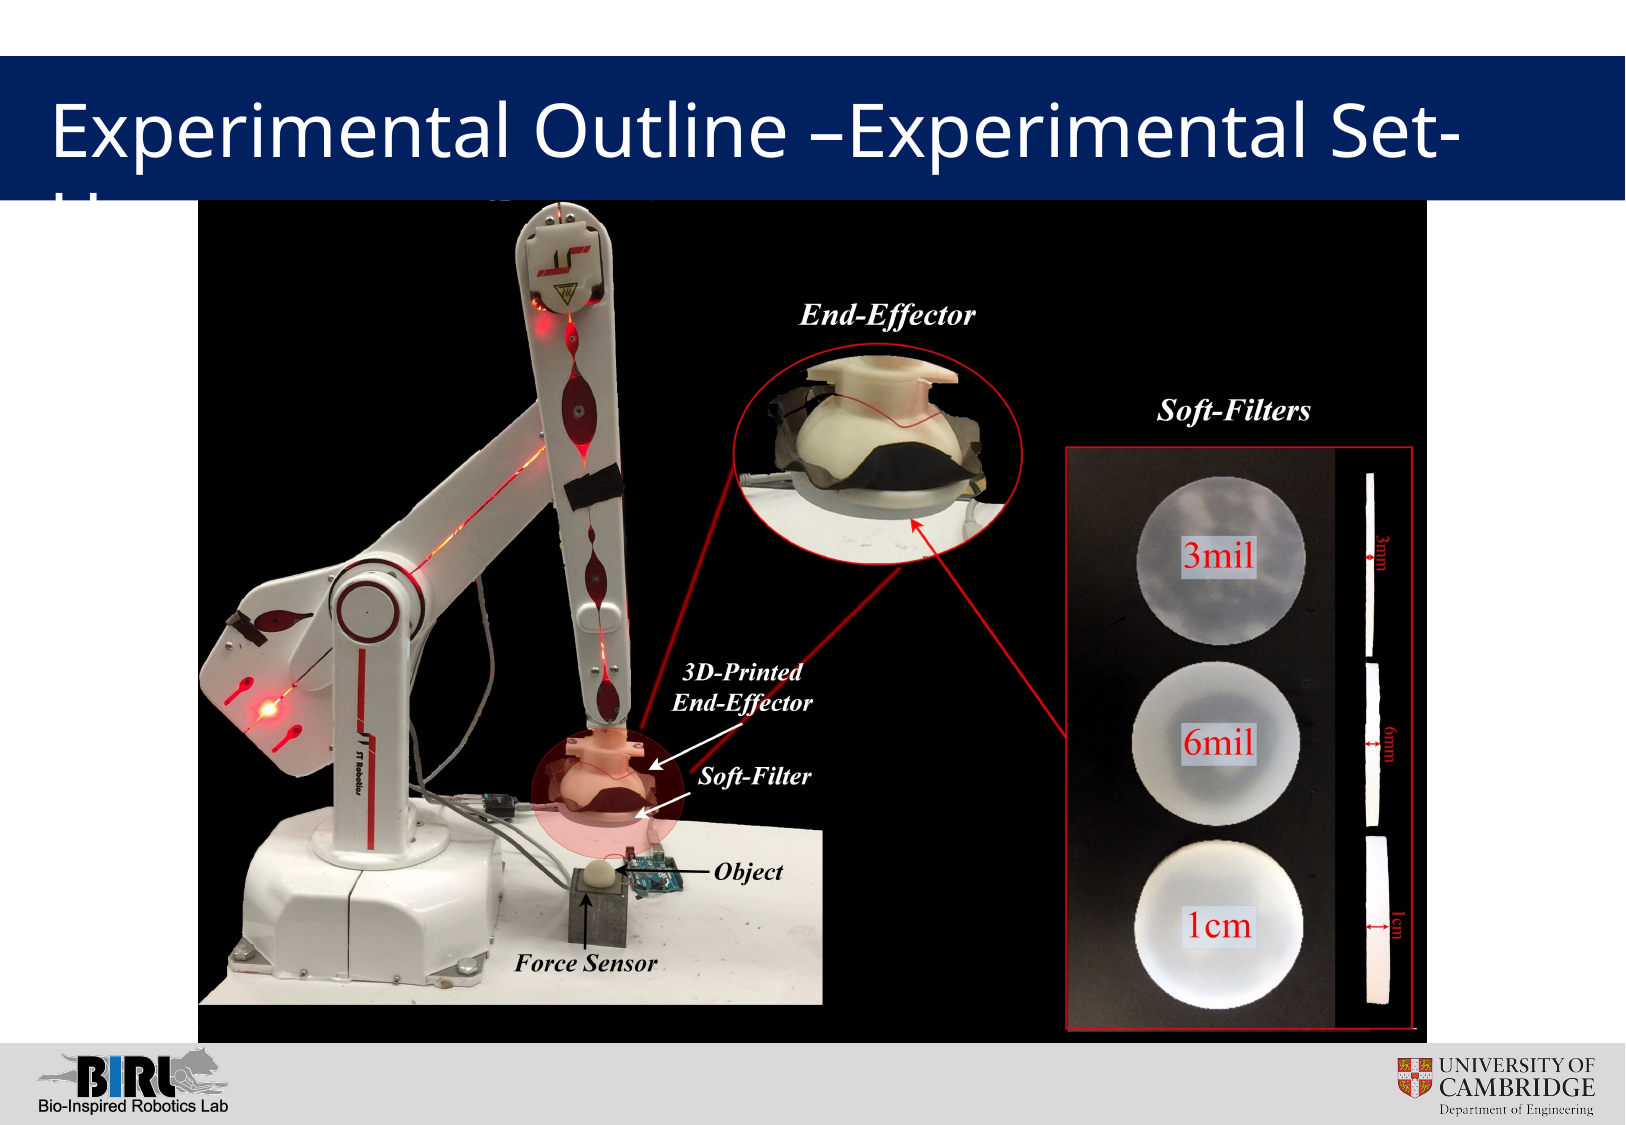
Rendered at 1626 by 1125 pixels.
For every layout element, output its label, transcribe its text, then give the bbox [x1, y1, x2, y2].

picture [36, 1045, 229, 1117]
text_box [0, 55, 1625, 202]
picture [198, 200, 1427, 1044]
text_box Experimental Outline –Experimental Set-Up [34, 75, 1539, 270]
picture [1397, 1057, 1595, 1117]
text_box [0, 1042, 1625, 1125]
